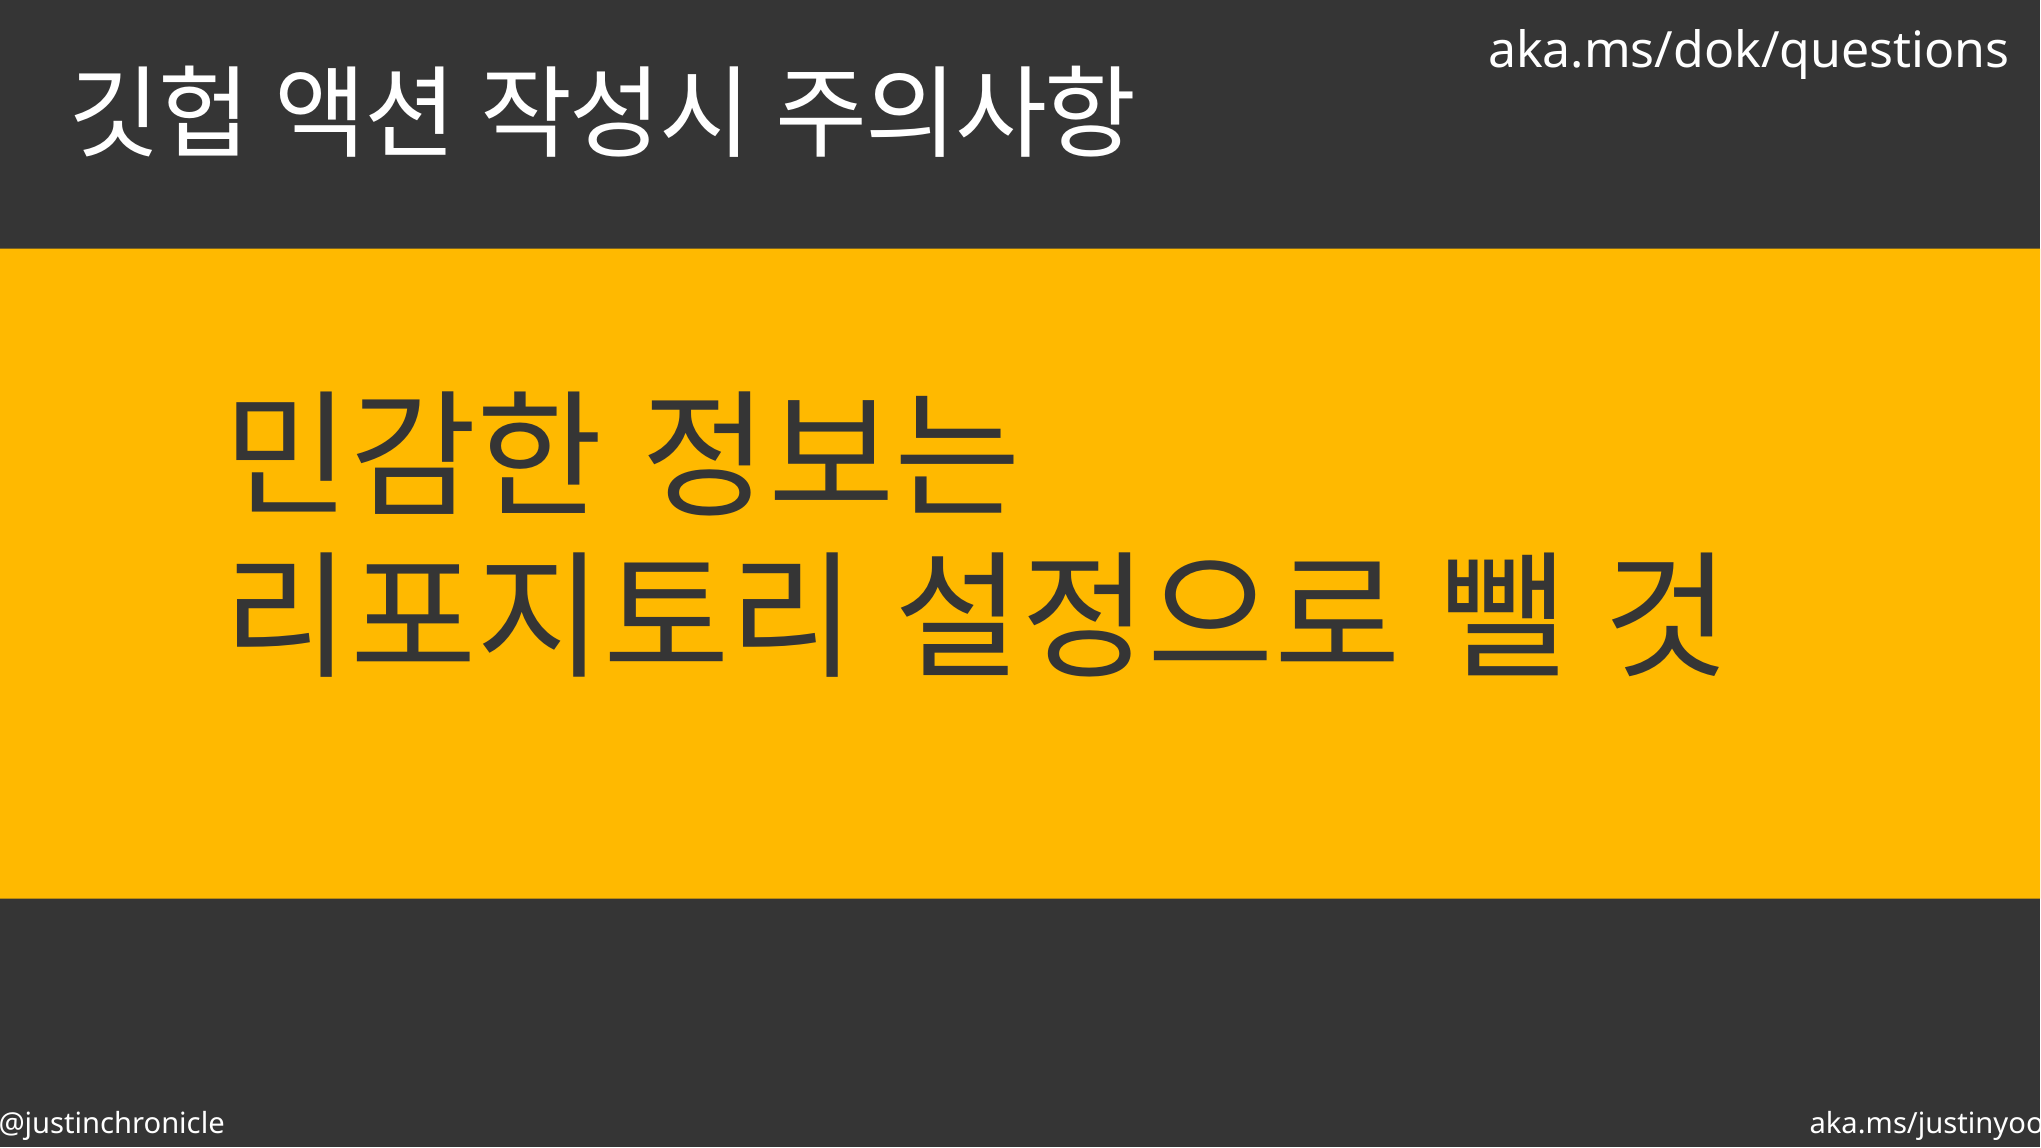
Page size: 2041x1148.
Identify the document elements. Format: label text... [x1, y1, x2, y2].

text_box 민감한 정보는 리포지토리 설정으로 뺄 것 [193, 363, 1842, 721]
text_box aka.ms/dok/questions [1352, 0, 2041, 102]
title 깃헙 액션 작성시 주의사항 [45, 48, 1996, 199]
text_box [0, 248, 2041, 899]
